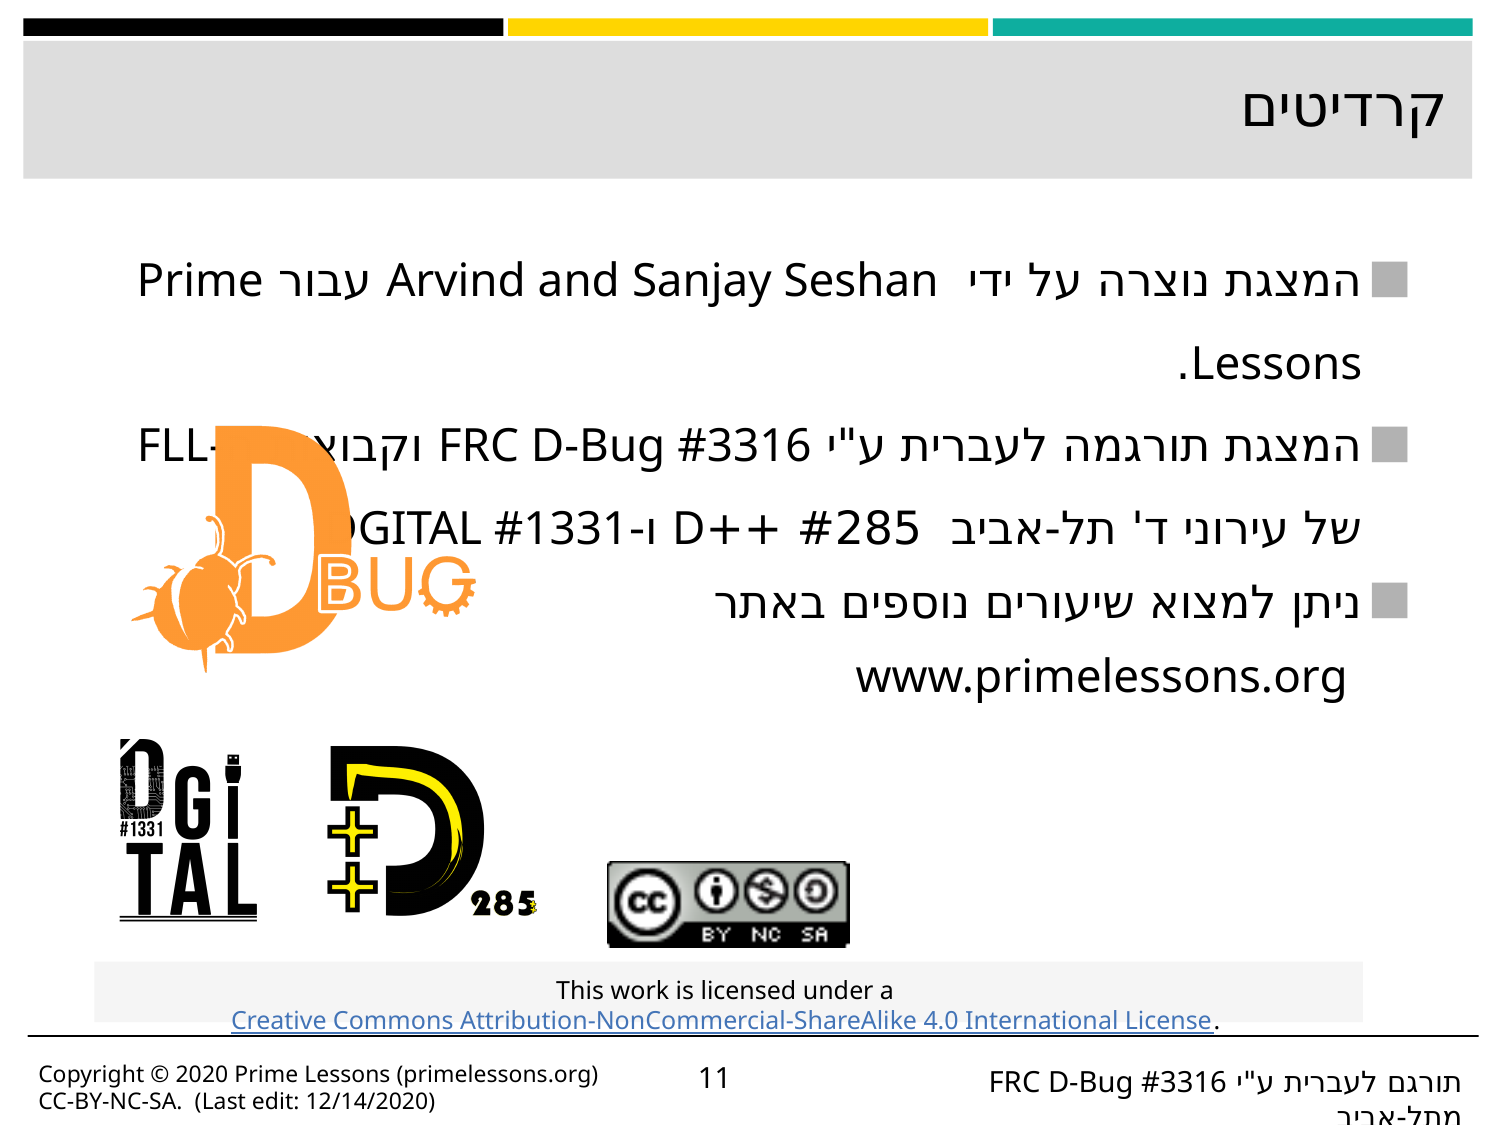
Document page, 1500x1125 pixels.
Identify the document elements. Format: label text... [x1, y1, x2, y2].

slide_number ‹#› [682, 1051, 810, 1112]
picture [94, 388, 513, 710]
picture [607, 861, 851, 948]
footer Copyright © 2020 Prime Lessons (primelessons.org) CC-BY-NC-SA. (Last edit: 12/14/2020) [23, 1051, 622, 1112]
list המצגת נוצרה על ידי Arvind and Sanjay Seshan עבור Prime Lessons. המצגת תורגמה לעברית ע"י FRC D-Bug #3316 וקבוצות ה-FLL של עירוני ד' תל-אביב #285 ++D ו-DGITAL #1331 ניתן למצוא שיעורים נוספים באתר www.primelessons.org [75, 216, 1428, 743]
picture [74, 734, 302, 925]
title קרדיטים [28, 60, 1464, 148]
text_box This work is licensed under a Creative Commons Attribution-NonCommercial-ShareAlike 4.0 International License. [94, 961, 1363, 1023]
picture [314, 733, 542, 926]
